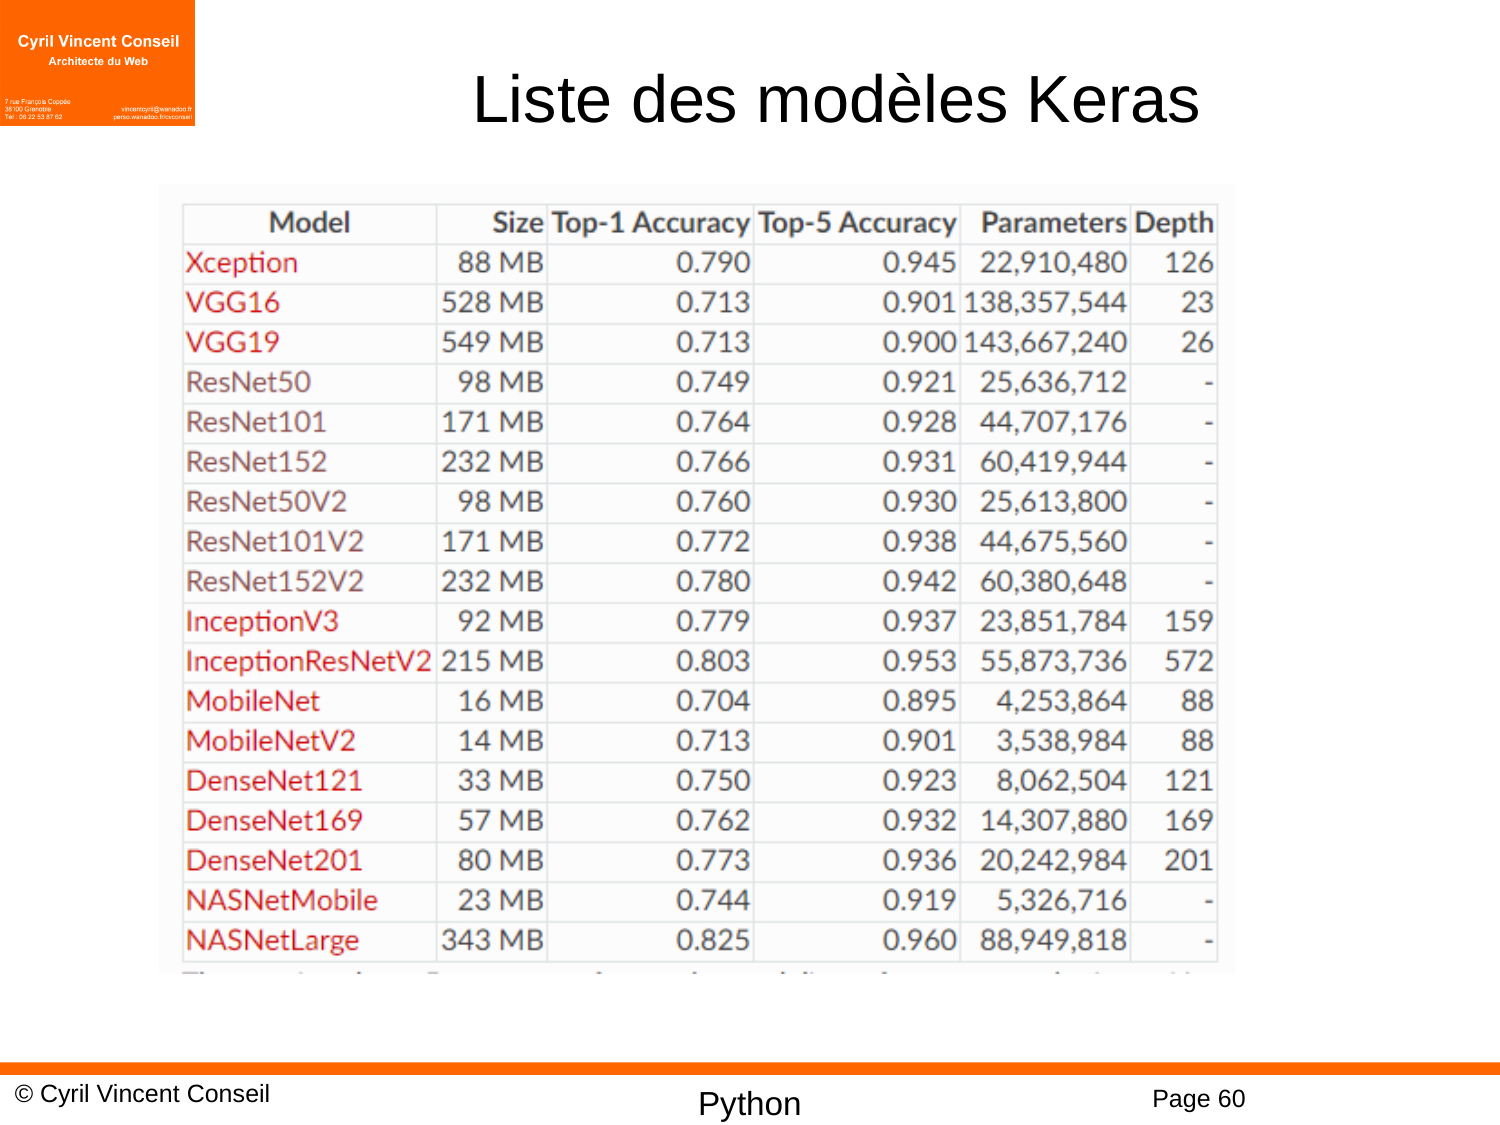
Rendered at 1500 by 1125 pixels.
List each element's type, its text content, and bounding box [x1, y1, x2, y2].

title Liste des modèles Keras [194, 2, 1480, 190]
picture [159, 184, 1235, 975]
picture [0, 0, 195, 126]
